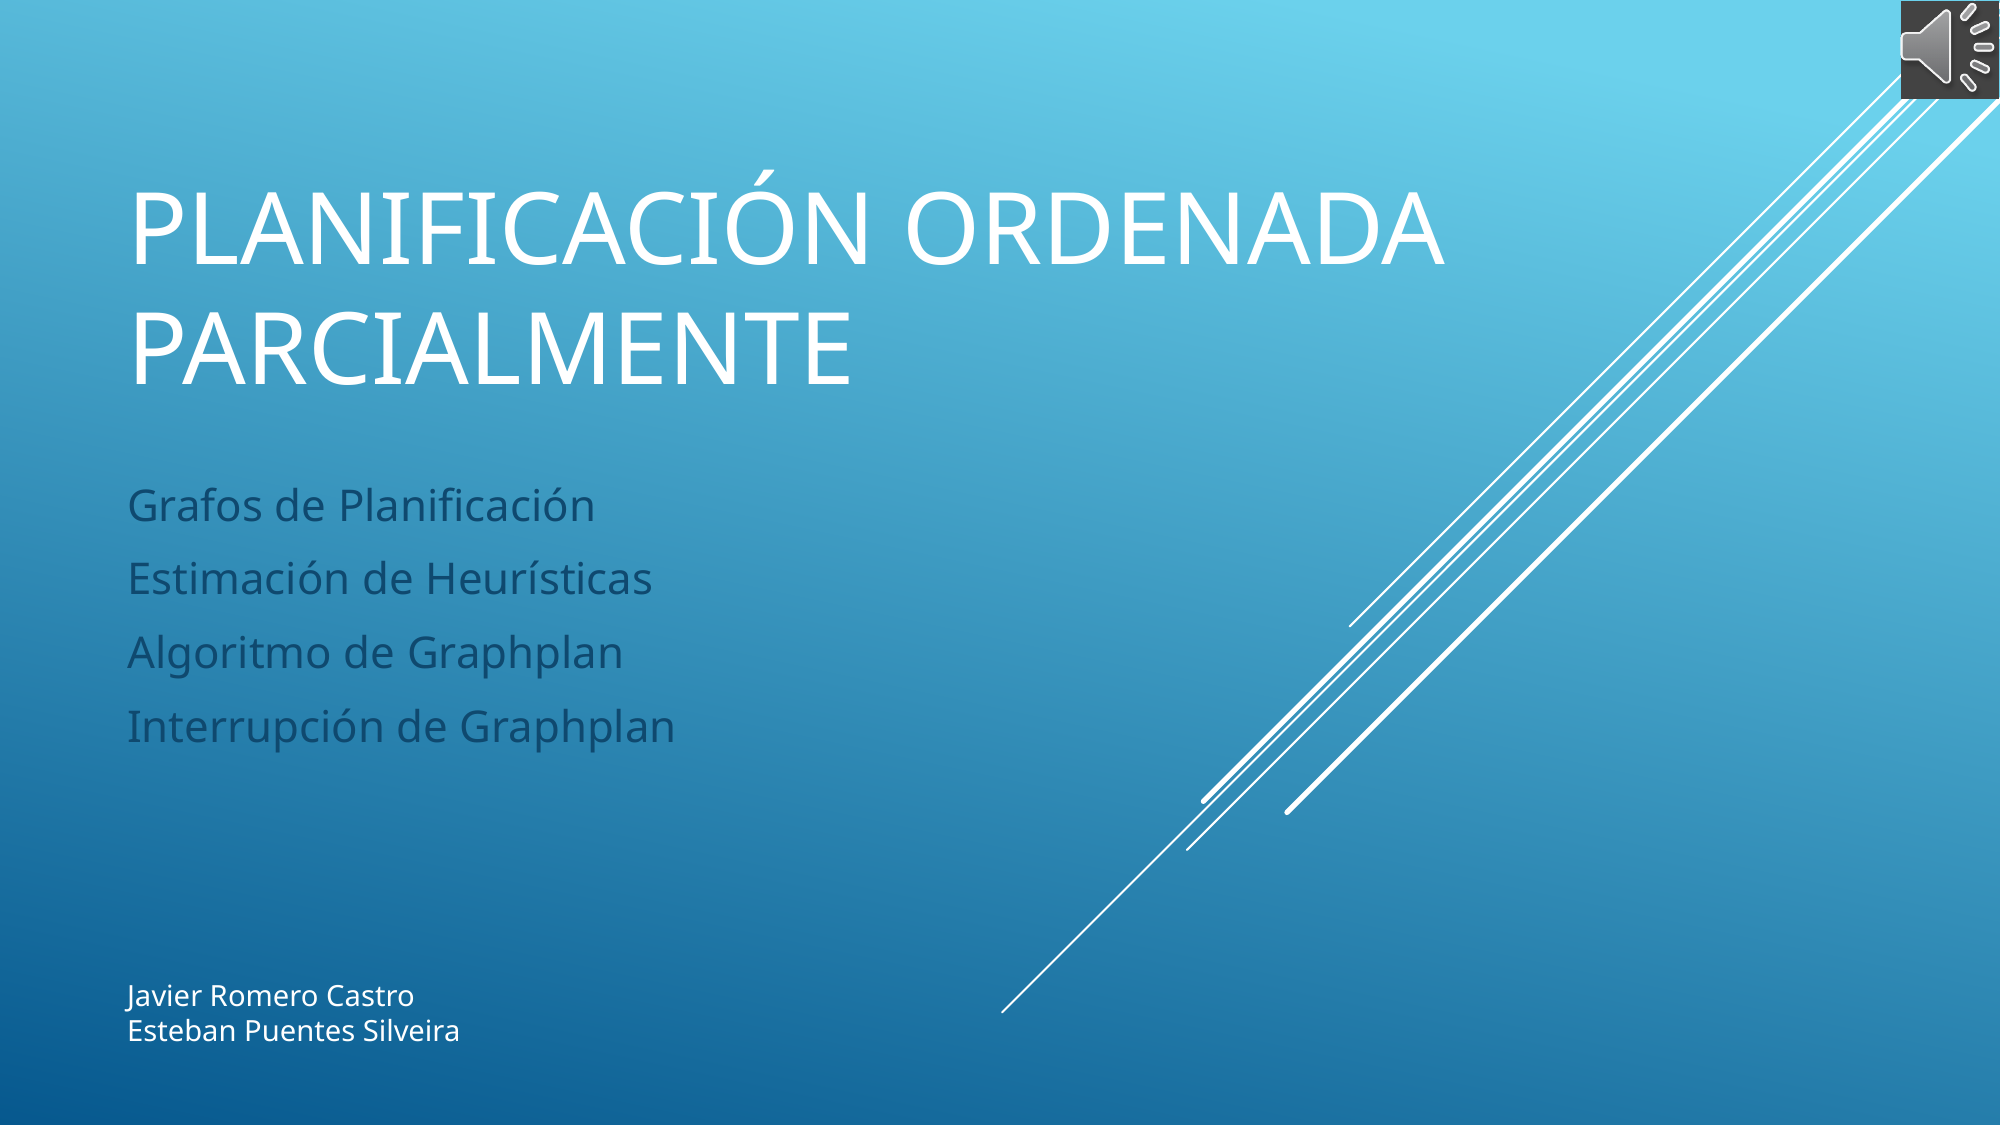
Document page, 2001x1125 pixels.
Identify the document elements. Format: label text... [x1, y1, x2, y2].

subtitle Grafos de Planificación Estimación de Heurísticas Algoritmo de Graphplan Interrupción de Graphplan [112, 469, 1163, 790]
title Planificación Ordenada Parcialmente [112, 86, 1536, 413]
text_box Javier Romero Castro Esteban Puentes Silveira [112, 970, 586, 1055]
picture [1899, 0, 2000, 101]
